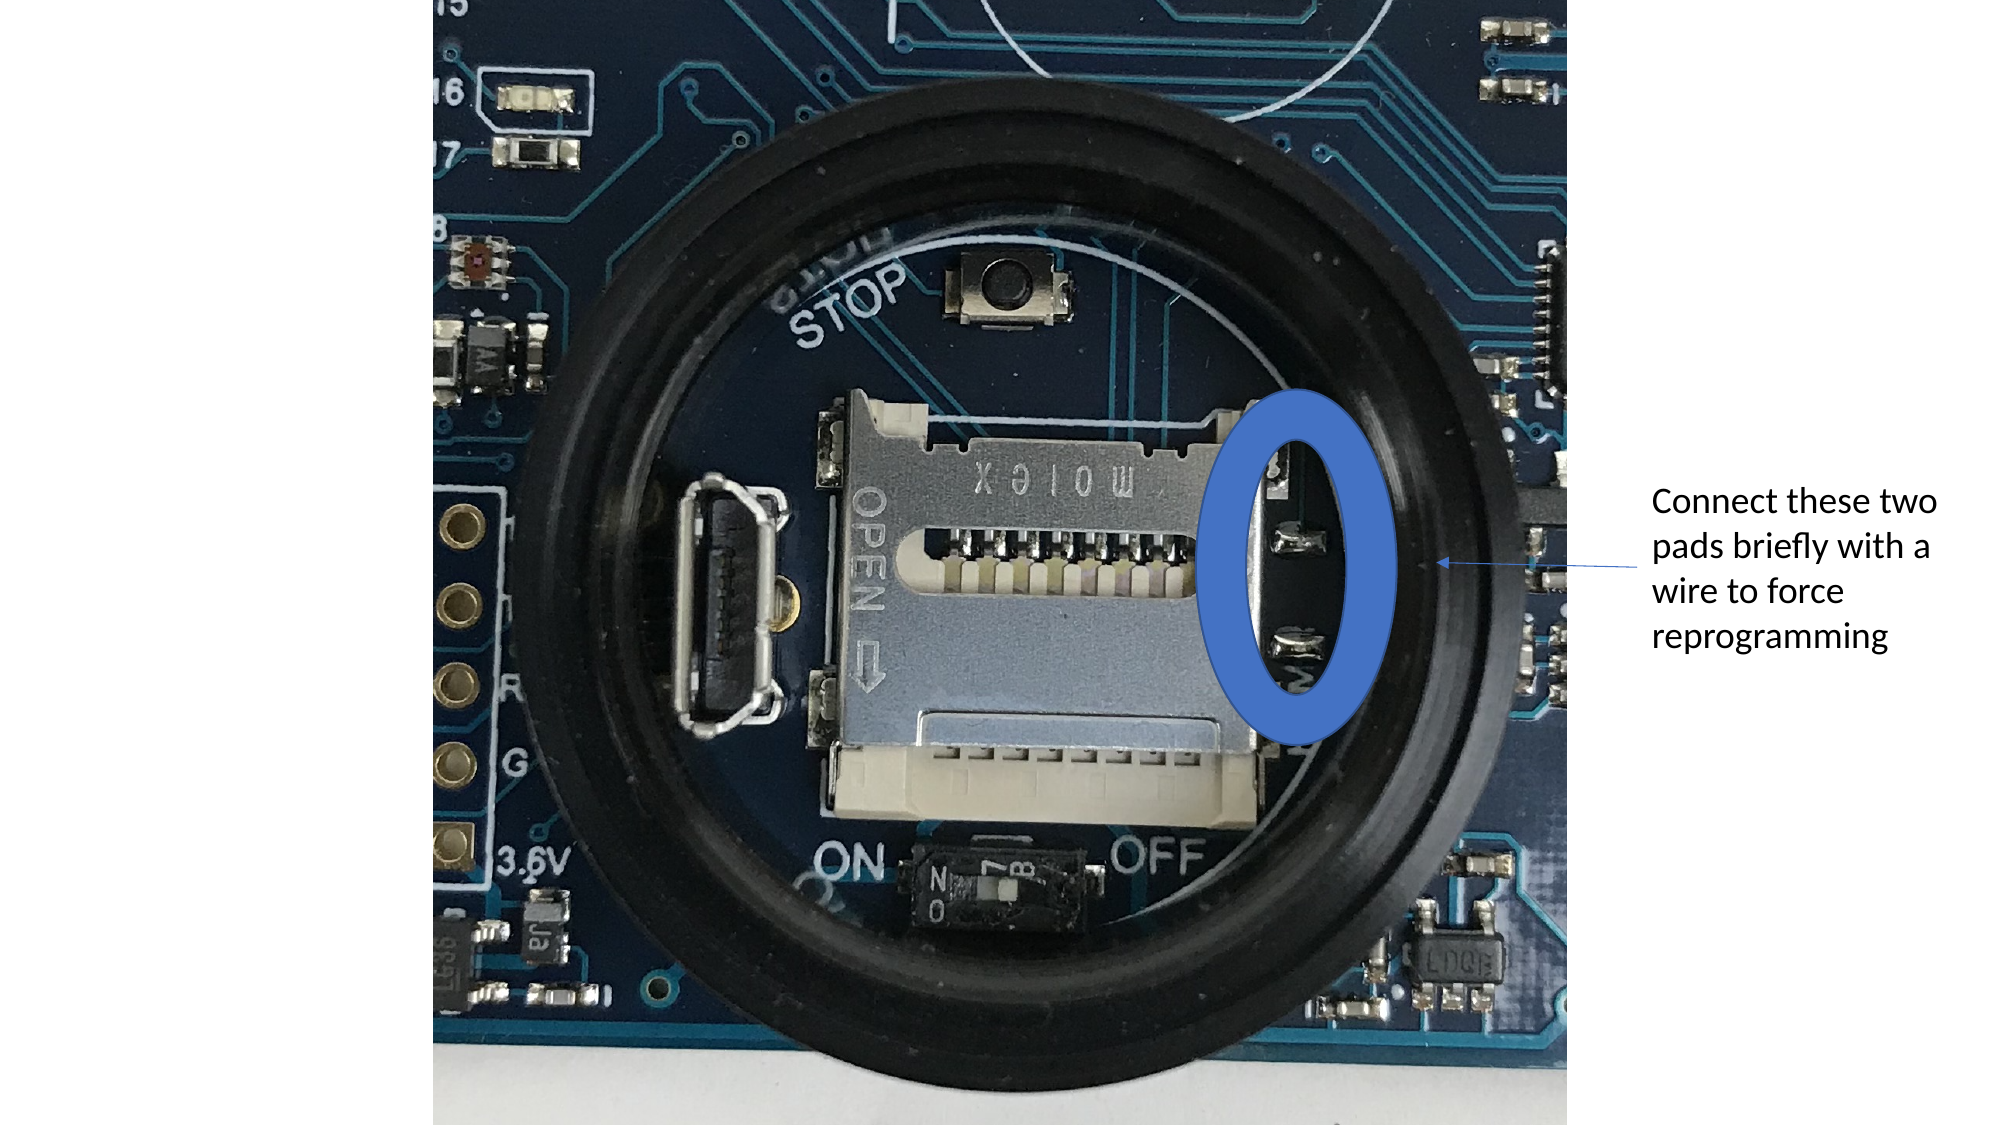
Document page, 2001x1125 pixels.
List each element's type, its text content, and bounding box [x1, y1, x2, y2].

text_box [1436, 562, 1638, 568]
text_box Connect these two pads briefly with a wire to force reprogramming [1637, 468, 1979, 664]
picture [433, 0, 1567, 1125]
